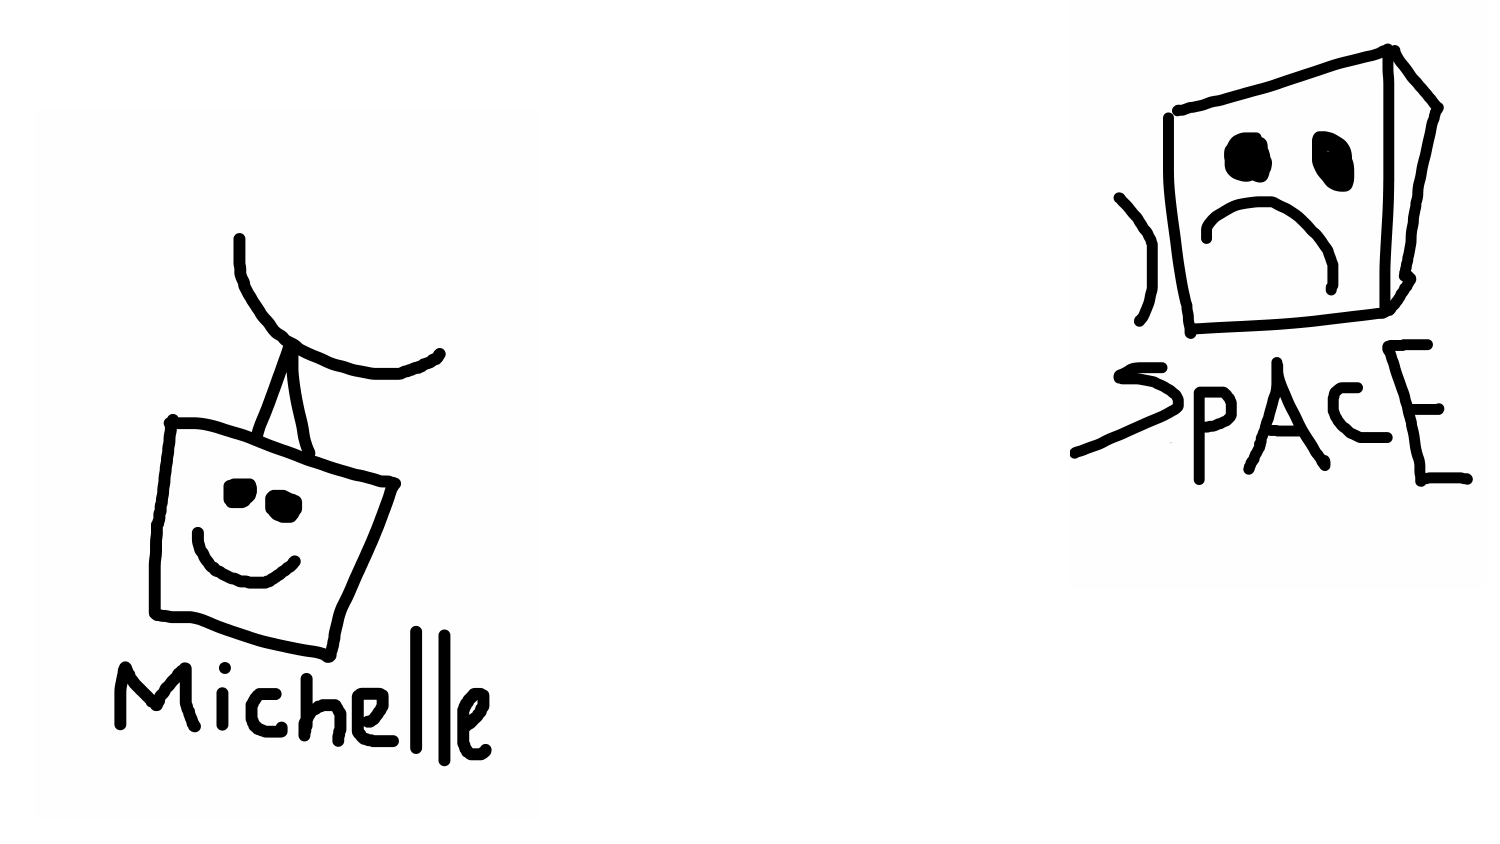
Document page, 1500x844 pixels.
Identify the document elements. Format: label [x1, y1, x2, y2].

picture [33, 108, 538, 821]
picture [1069, 0, 1487, 590]
